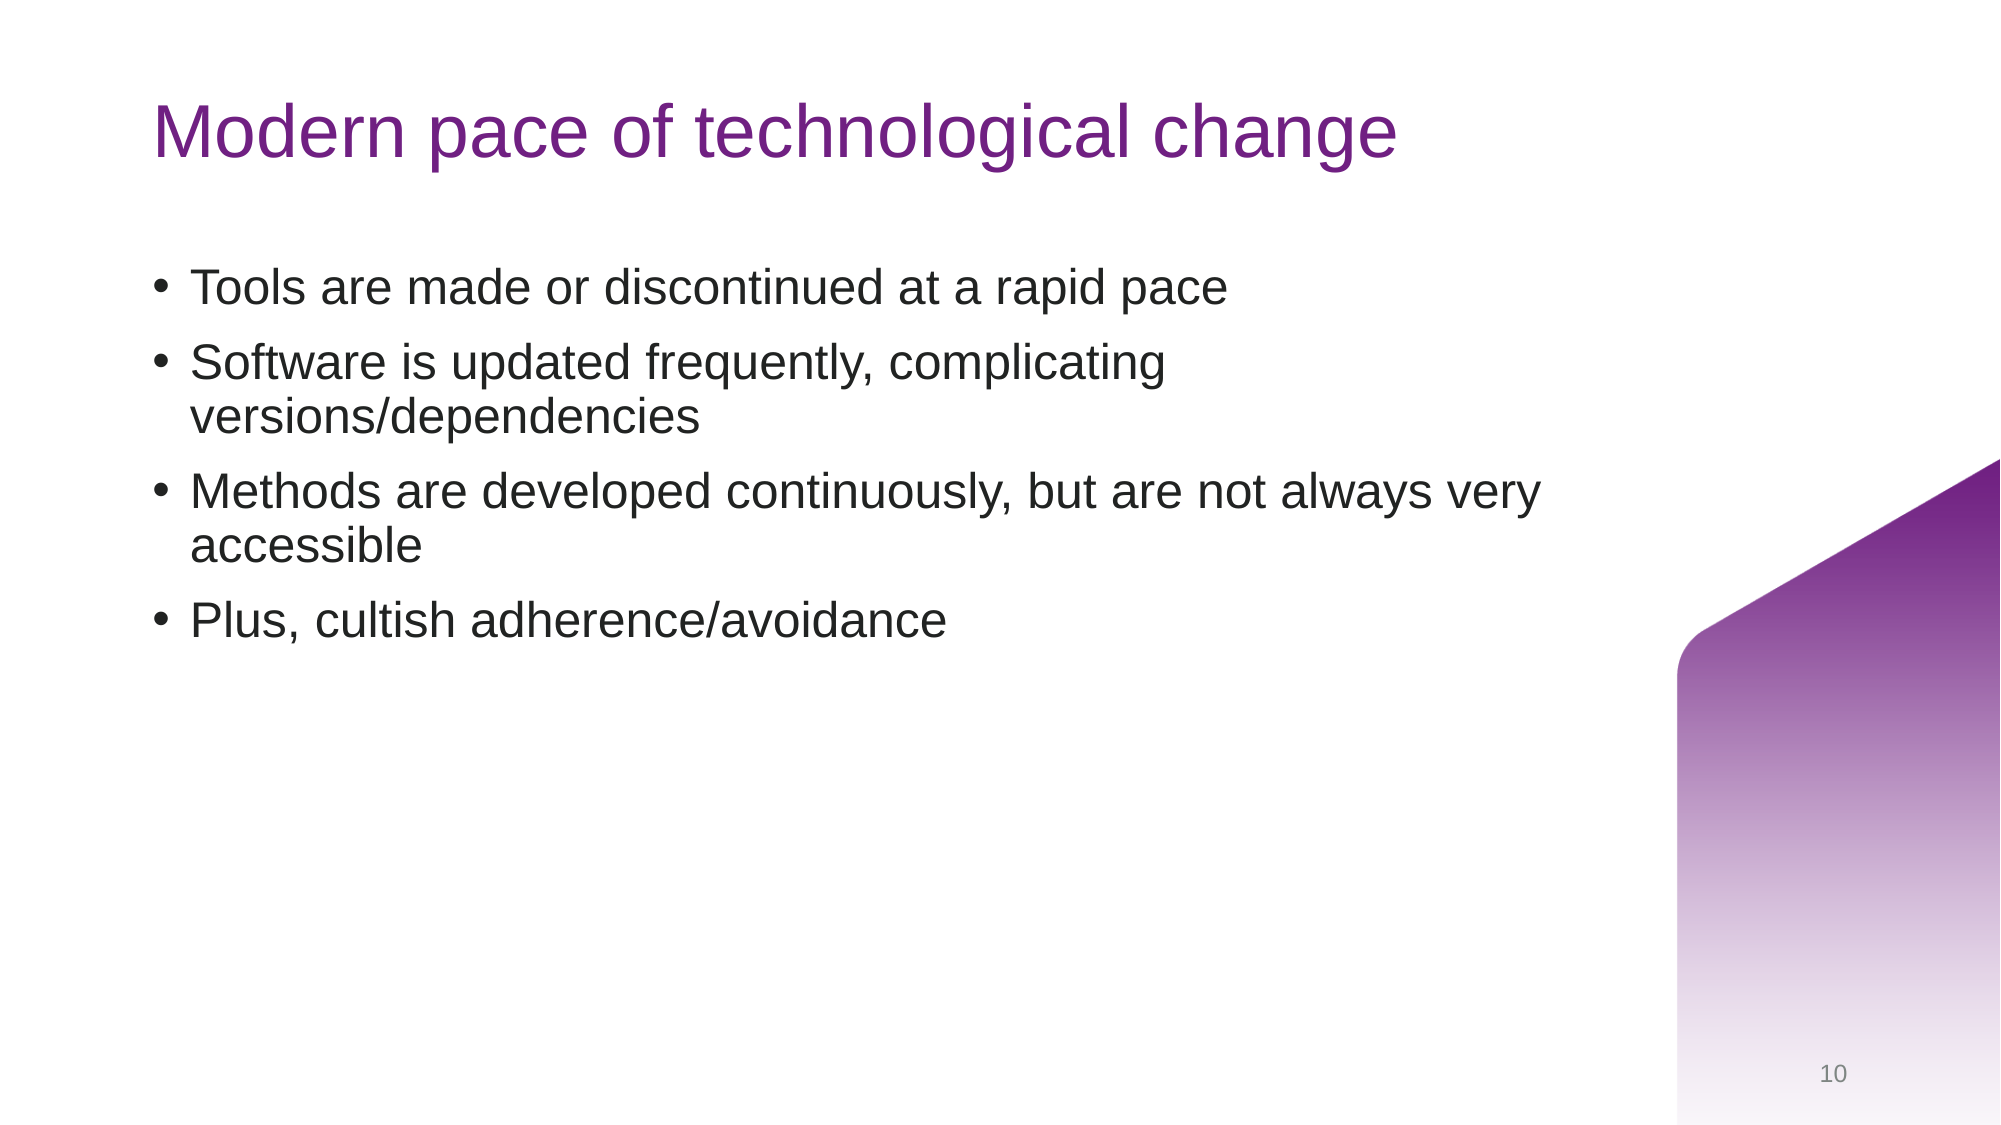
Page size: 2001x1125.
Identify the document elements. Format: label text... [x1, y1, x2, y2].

slide_number 10 [1412, 1042, 1863, 1103]
list Tools are made or discontinued at a rapid pace Software is updated frequently, complicating versions/dependencies Methods are developed continuously, but are not always very accessible Plus, cultish adherence/avoidance [137, 254, 1589, 921]
picture [1166, 200, 2000, 1125]
title Modern pace of technological change [137, 88, 1775, 179]
